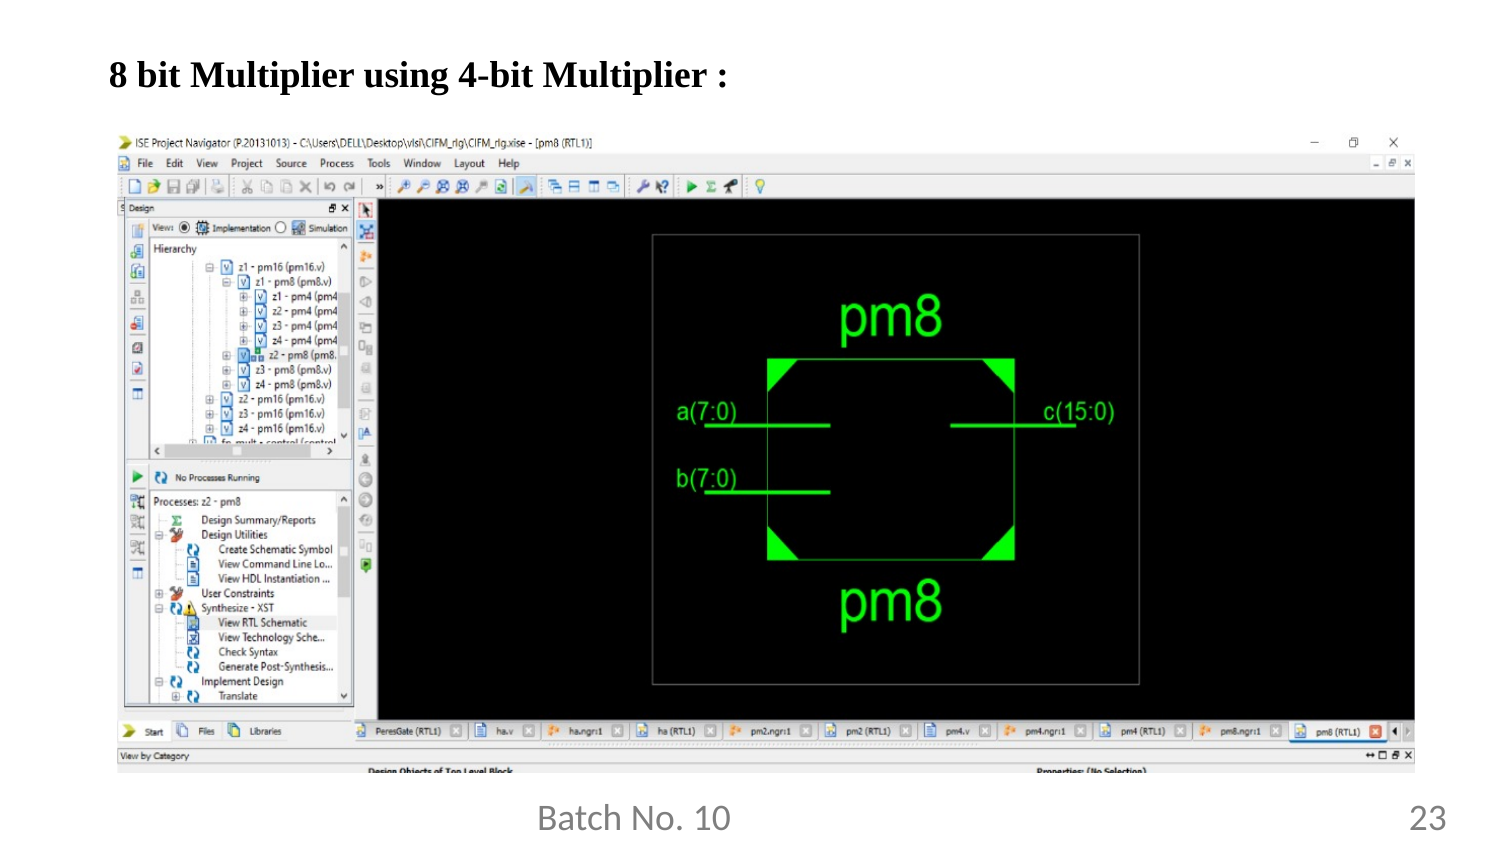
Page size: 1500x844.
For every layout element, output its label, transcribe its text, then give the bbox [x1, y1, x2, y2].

text_box Batch No. 10 23 [403, 785, 1481, 844]
picture [117, 131, 1416, 773]
text_box 8 bit Multiplier using 4-bit Multiplier : [106, 48, 731, 96]
